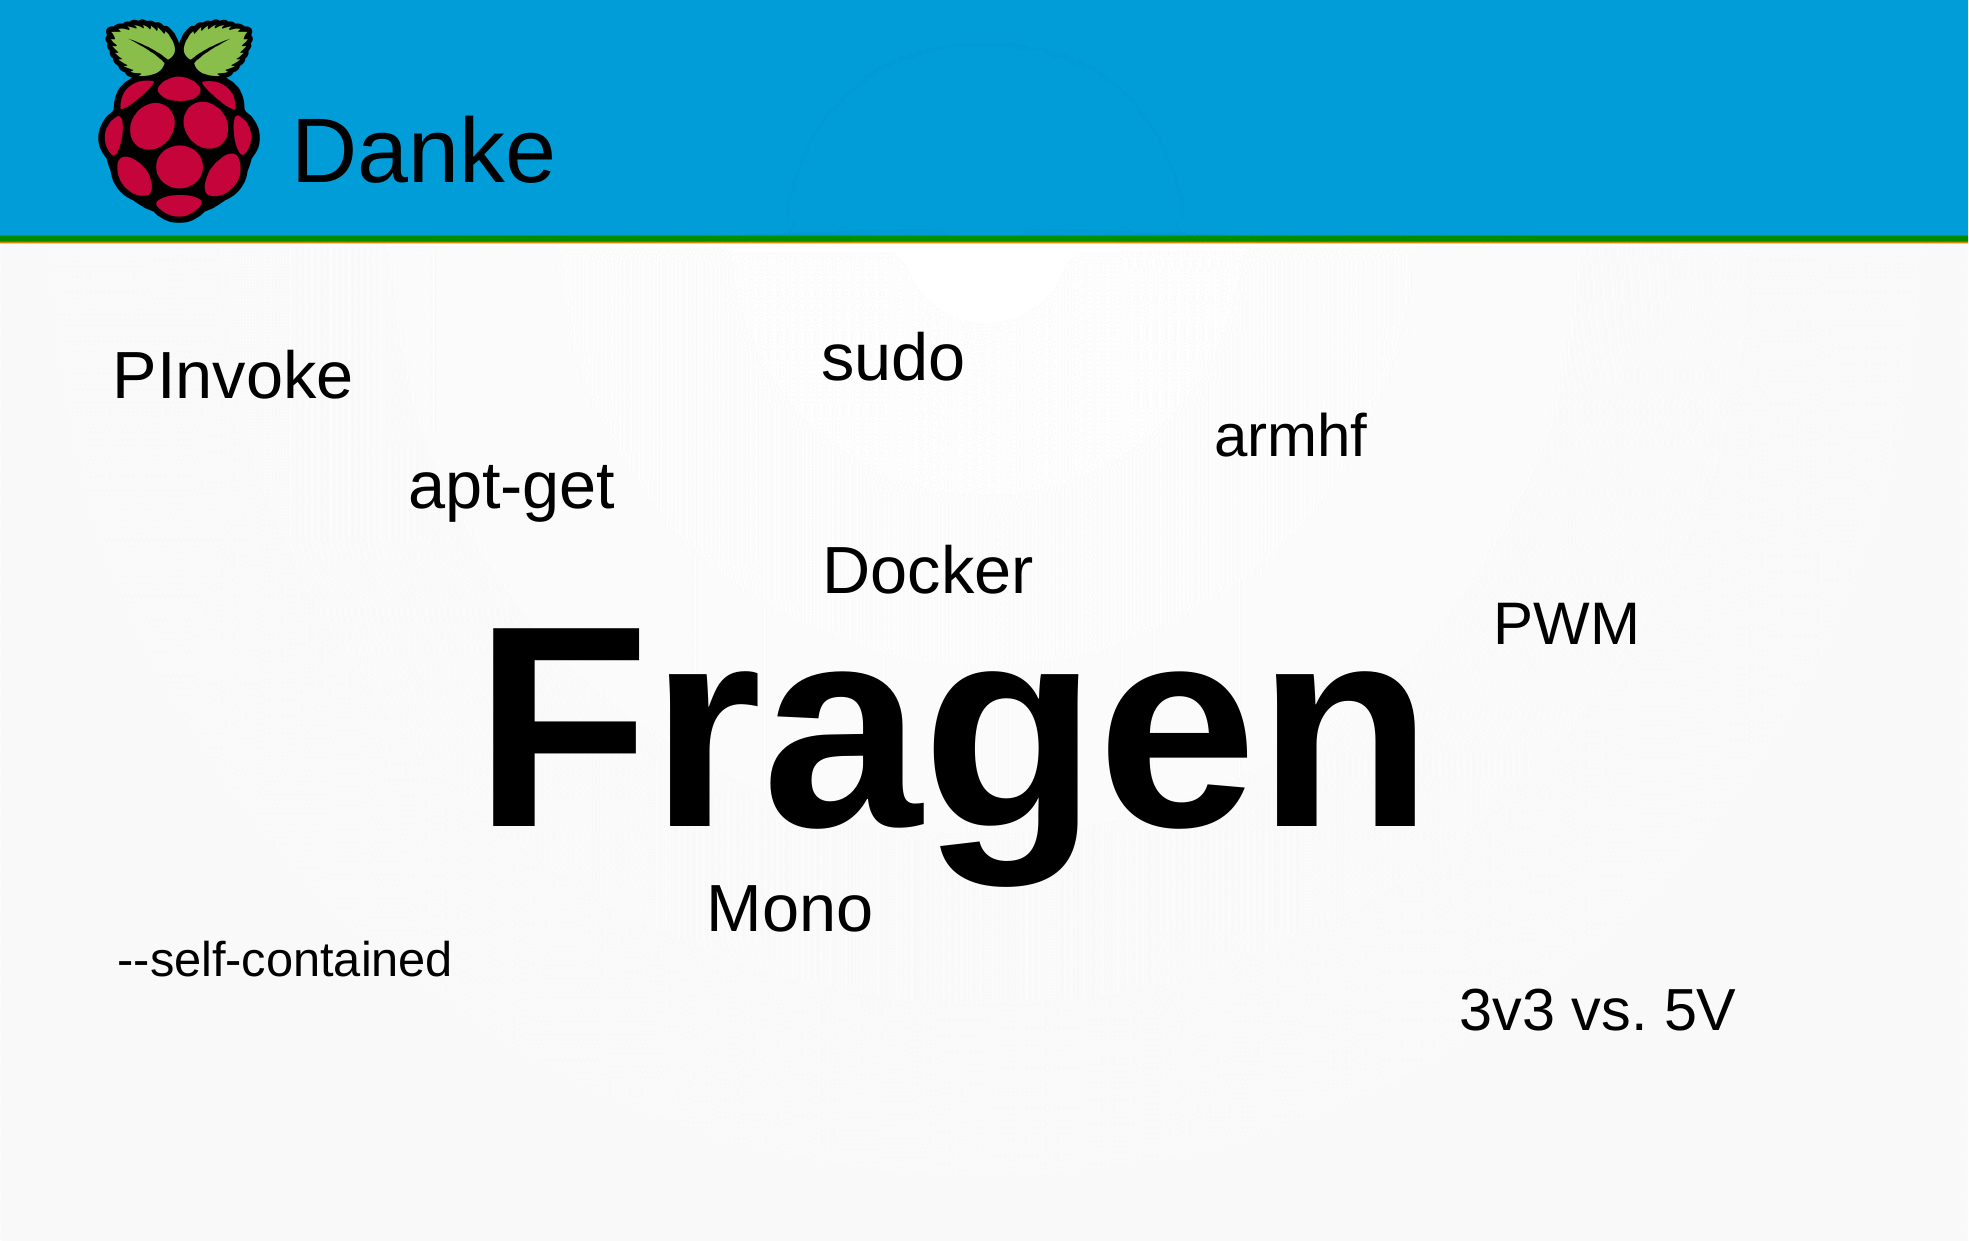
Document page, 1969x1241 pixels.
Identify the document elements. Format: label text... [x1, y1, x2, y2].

text_box PInvoke [74, 331, 374, 419]
text_box --self-contained [74, 927, 480, 1015]
picture [100, 21, 258, 221]
text_box Danke [291, 49, 1870, 257]
text_box PWM [1439, 584, 1679, 657]
text_box apt-get [353, 442, 653, 530]
text_box Docker [769, 526, 1069, 614]
picture [0, 236, 1969, 1241]
text_box sudo [735, 313, 1035, 401]
text_box armhf [1163, 396, 1403, 470]
text_box 3v3 vs. 5V [1439, 970, 1739, 1058]
text_box Fragen [415, 539, 1476, 893]
text_box Mono [631, 864, 931, 952]
